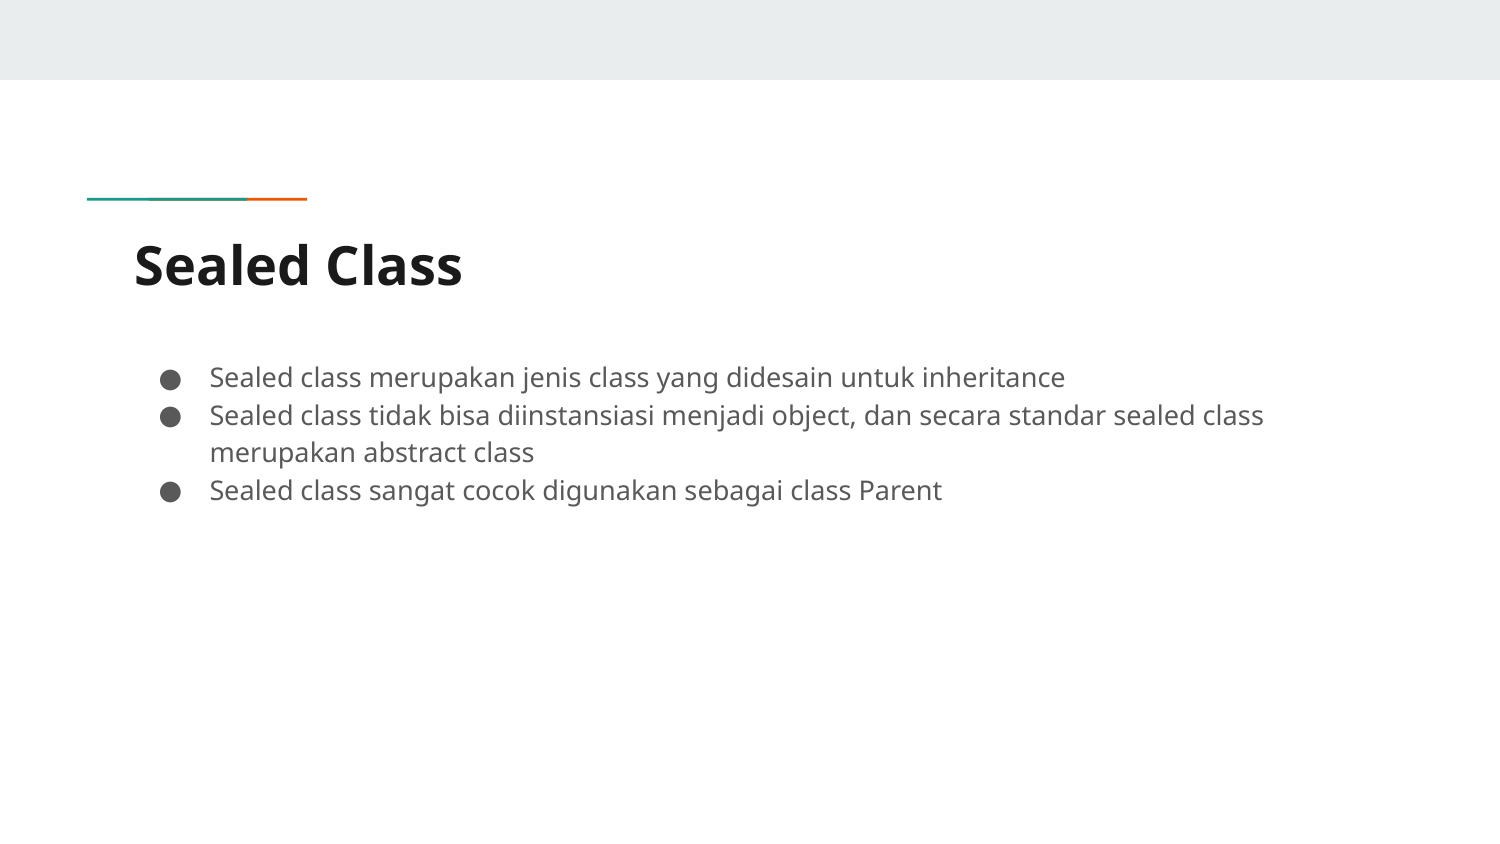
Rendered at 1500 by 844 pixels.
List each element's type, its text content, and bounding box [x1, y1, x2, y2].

title Sealed Class [119, 216, 1381, 305]
list Sealed class merupakan jenis class yang didesain untuk inheritance Sealed class tidak bisa diinstansiasi menjadi object, dan secara standar sealed class merupakan abstract class Sealed class sangat cocok digunakan sebagai class Parent [119, 341, 1381, 712]
